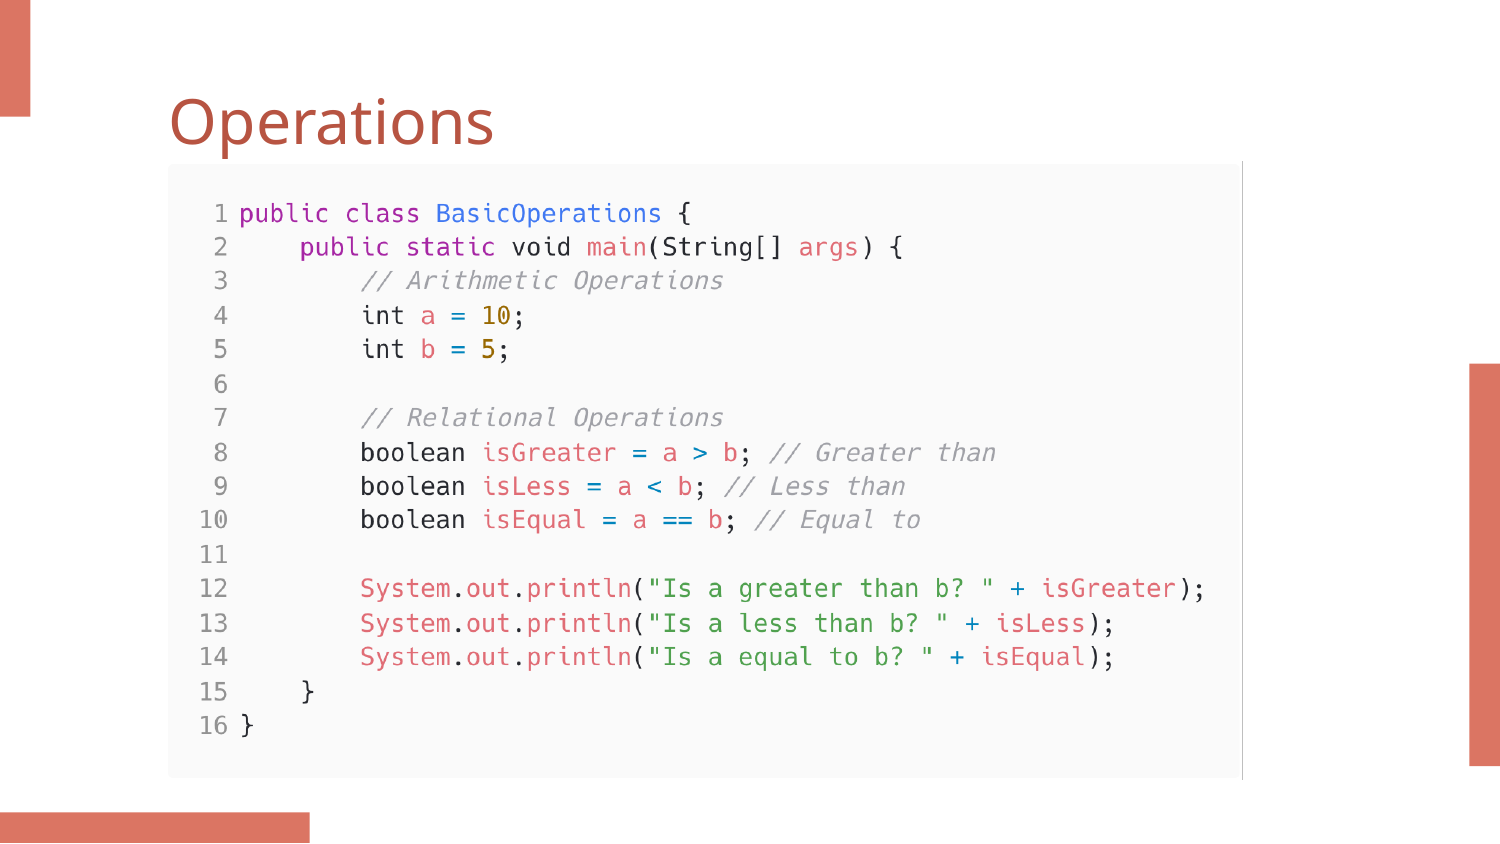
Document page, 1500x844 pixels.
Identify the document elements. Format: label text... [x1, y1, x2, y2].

list Operations [0, 77, 718, 161]
picture [163, 160, 1243, 781]
